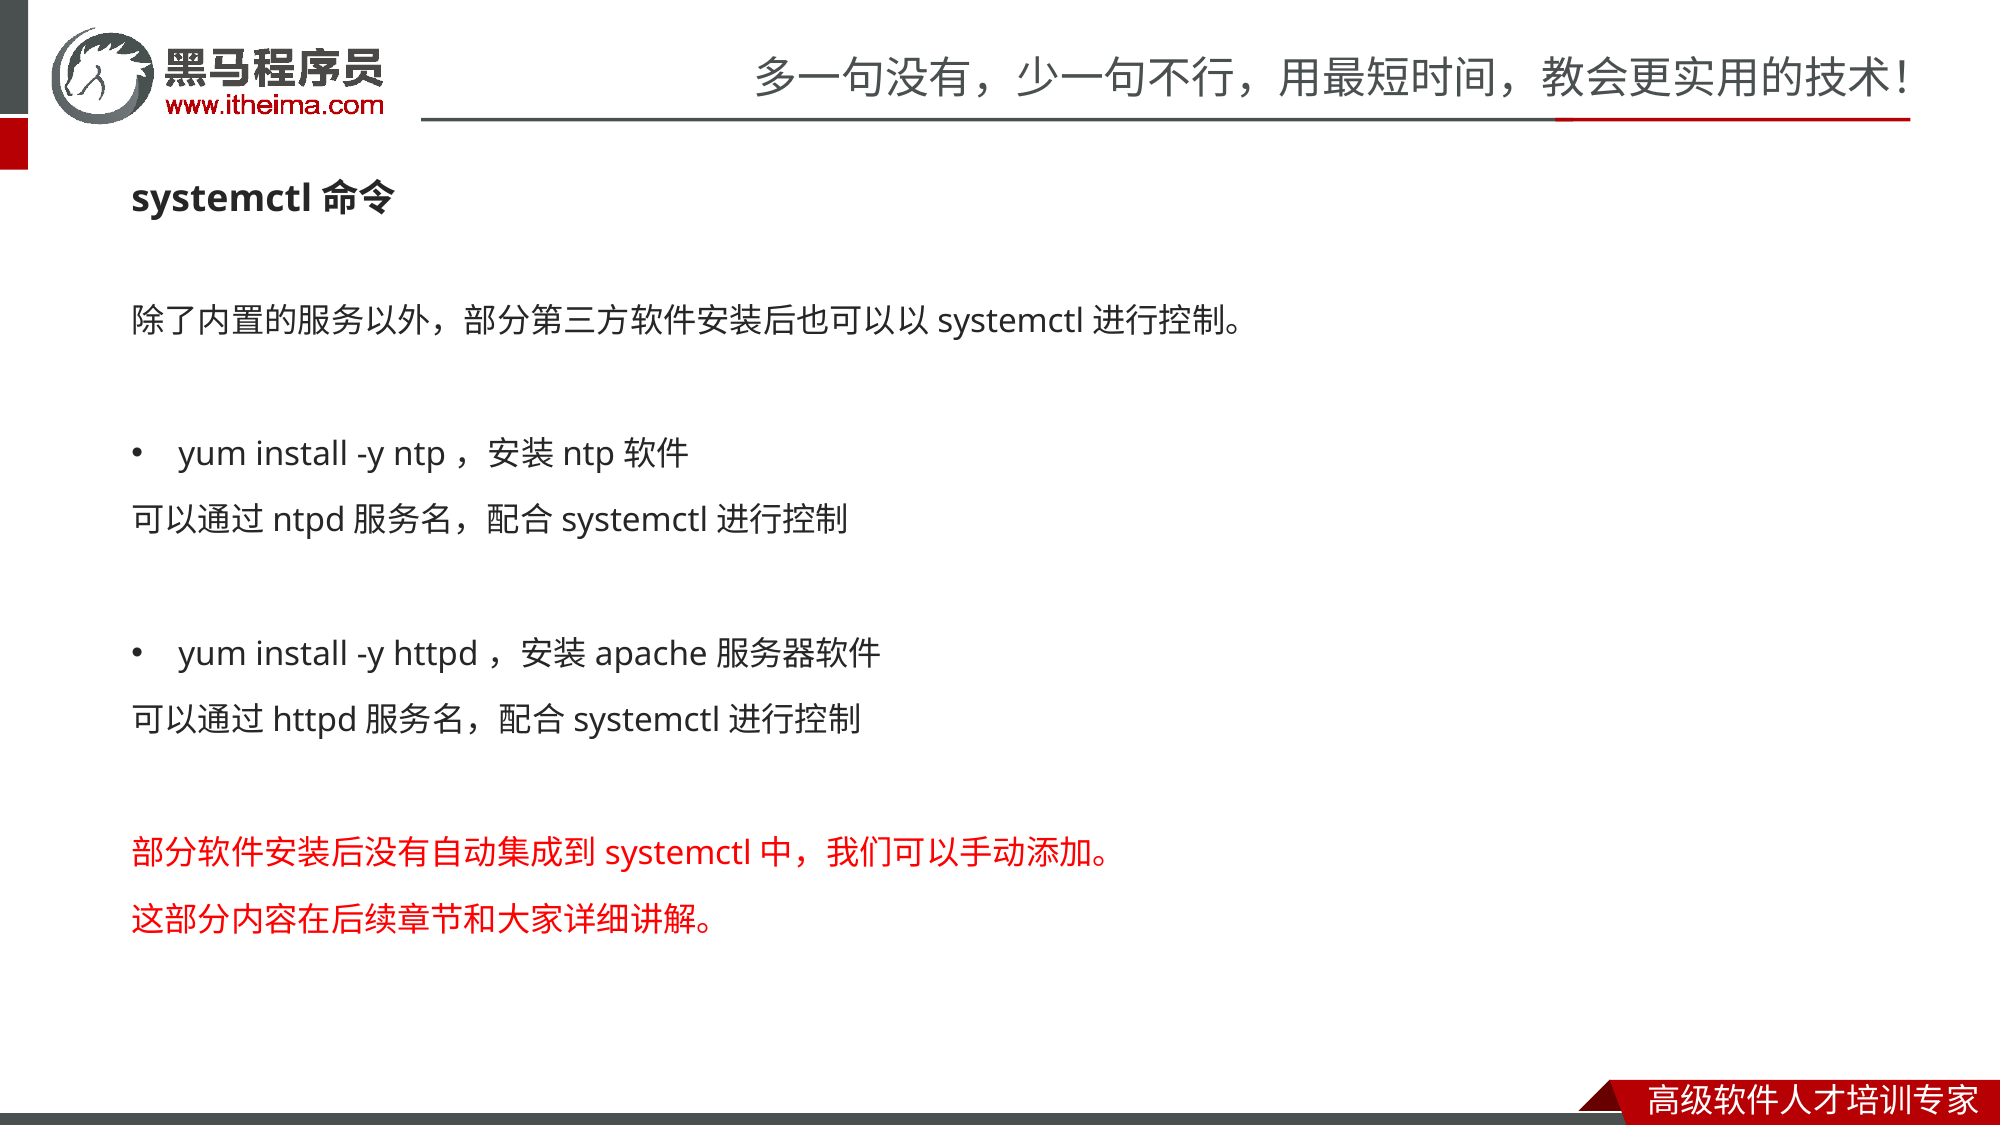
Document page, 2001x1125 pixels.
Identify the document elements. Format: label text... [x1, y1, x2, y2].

list 除了内置的服务以外，部分第三方软件安装后也可以以systemctl进行控制。 yum install -y ntp，安装ntp软件 可以通过ntpd服务名，配合systemctl进行控制 yum install -y httpd，安装apache服务器软件 可以通过httpd服务名，配合systemctl进行控制 部分软件安装后没有自动集成到systemctl中，我们可以手动添加。 这部分内容在后续章节和大家详细讲解。 [116, 271, 1872, 964]
list systemctl命令 [116, 154, 1872, 239]
picture [50, 26, 384, 125]
